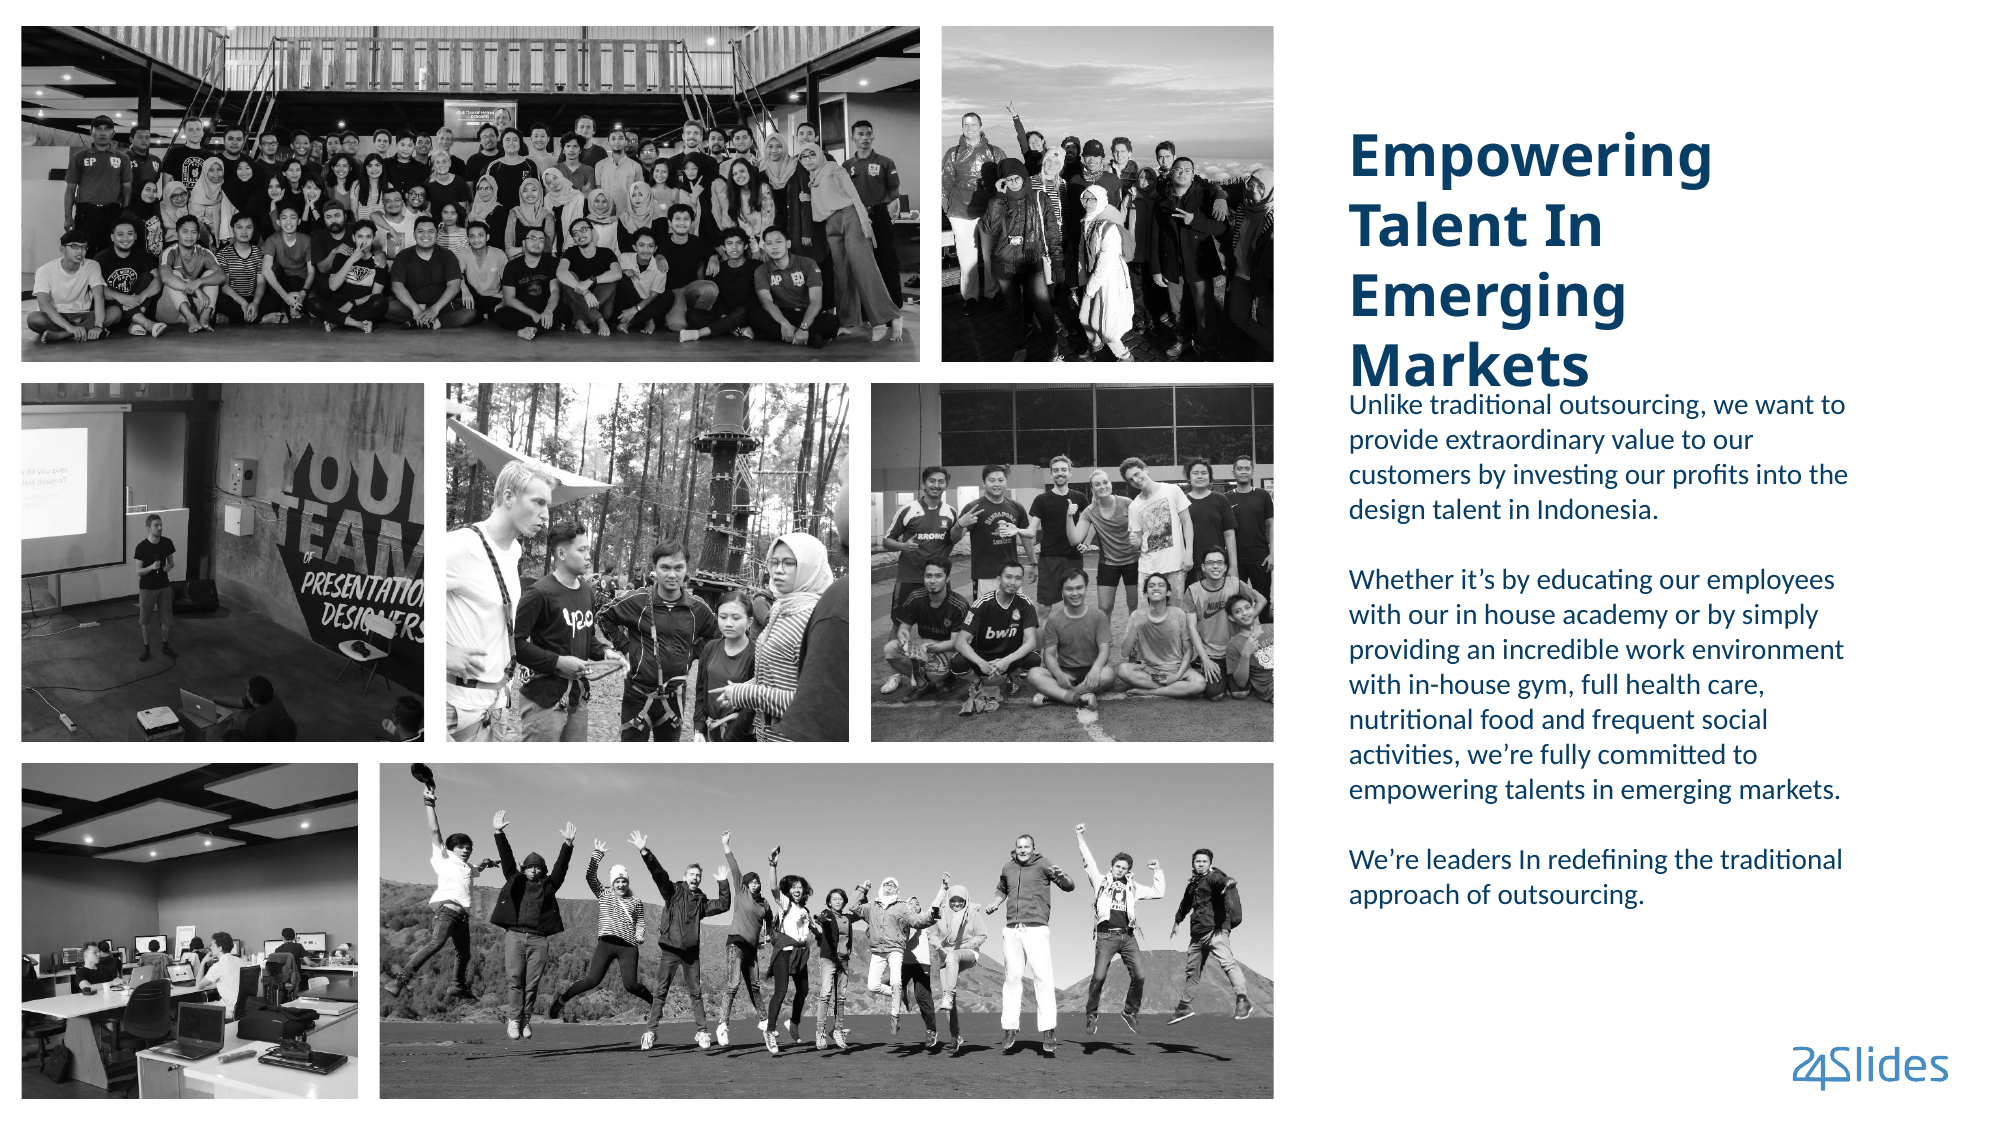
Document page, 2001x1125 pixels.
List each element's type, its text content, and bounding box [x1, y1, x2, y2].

picture [21, 383, 424, 742]
picture [379, 763, 1274, 1099]
picture [941, 26, 1274, 362]
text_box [1792, 1046, 1949, 1091]
text_box Empowering Talent In Emerging Markets [1349, 118, 1869, 385]
picture [21, 763, 358, 1099]
picture [871, 383, 1274, 742]
text_box Unlike traditional outsourcing, we want to provide extraordinary value to our customers by investing our profits into the design talent in Indonesia. Whether it’s by educating our employees with our in house academy or by simply providing an incredible work environment with in-house gym, full health care, nutritional food and frequent social activities, we’re fully committed to empowering talents in emerging markets. We’re leaders In redefining the traditional approach of outsourcing. [1349, 385, 1869, 911]
picture [446, 383, 849, 742]
picture [21, 26, 920, 362]
